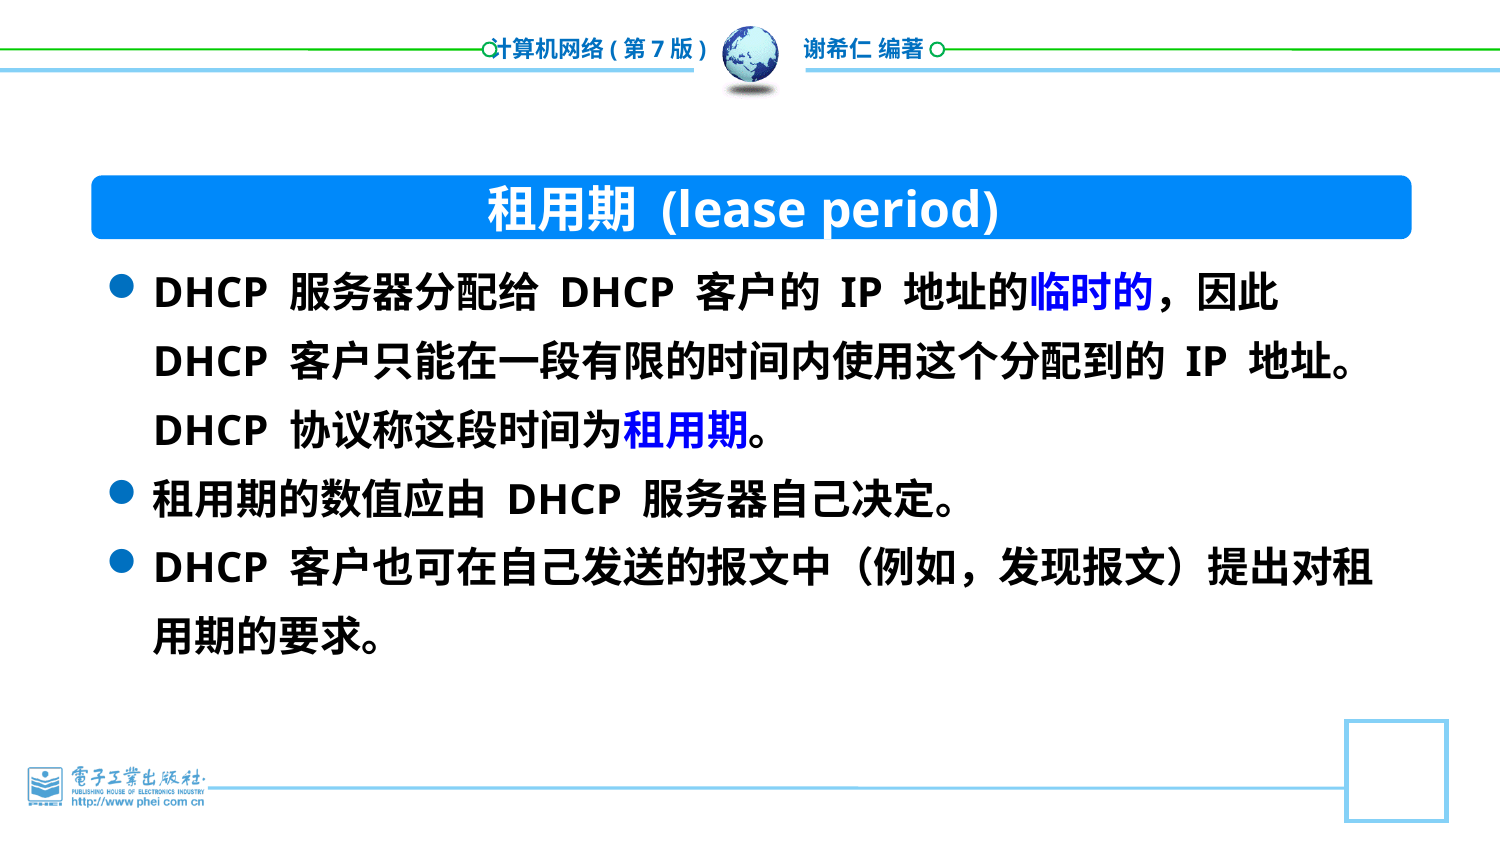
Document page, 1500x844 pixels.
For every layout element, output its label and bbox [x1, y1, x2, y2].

picture [720, 24, 780, 100]
picture [23, 764, 208, 809]
text_box [91, 169, 1412, 668]
